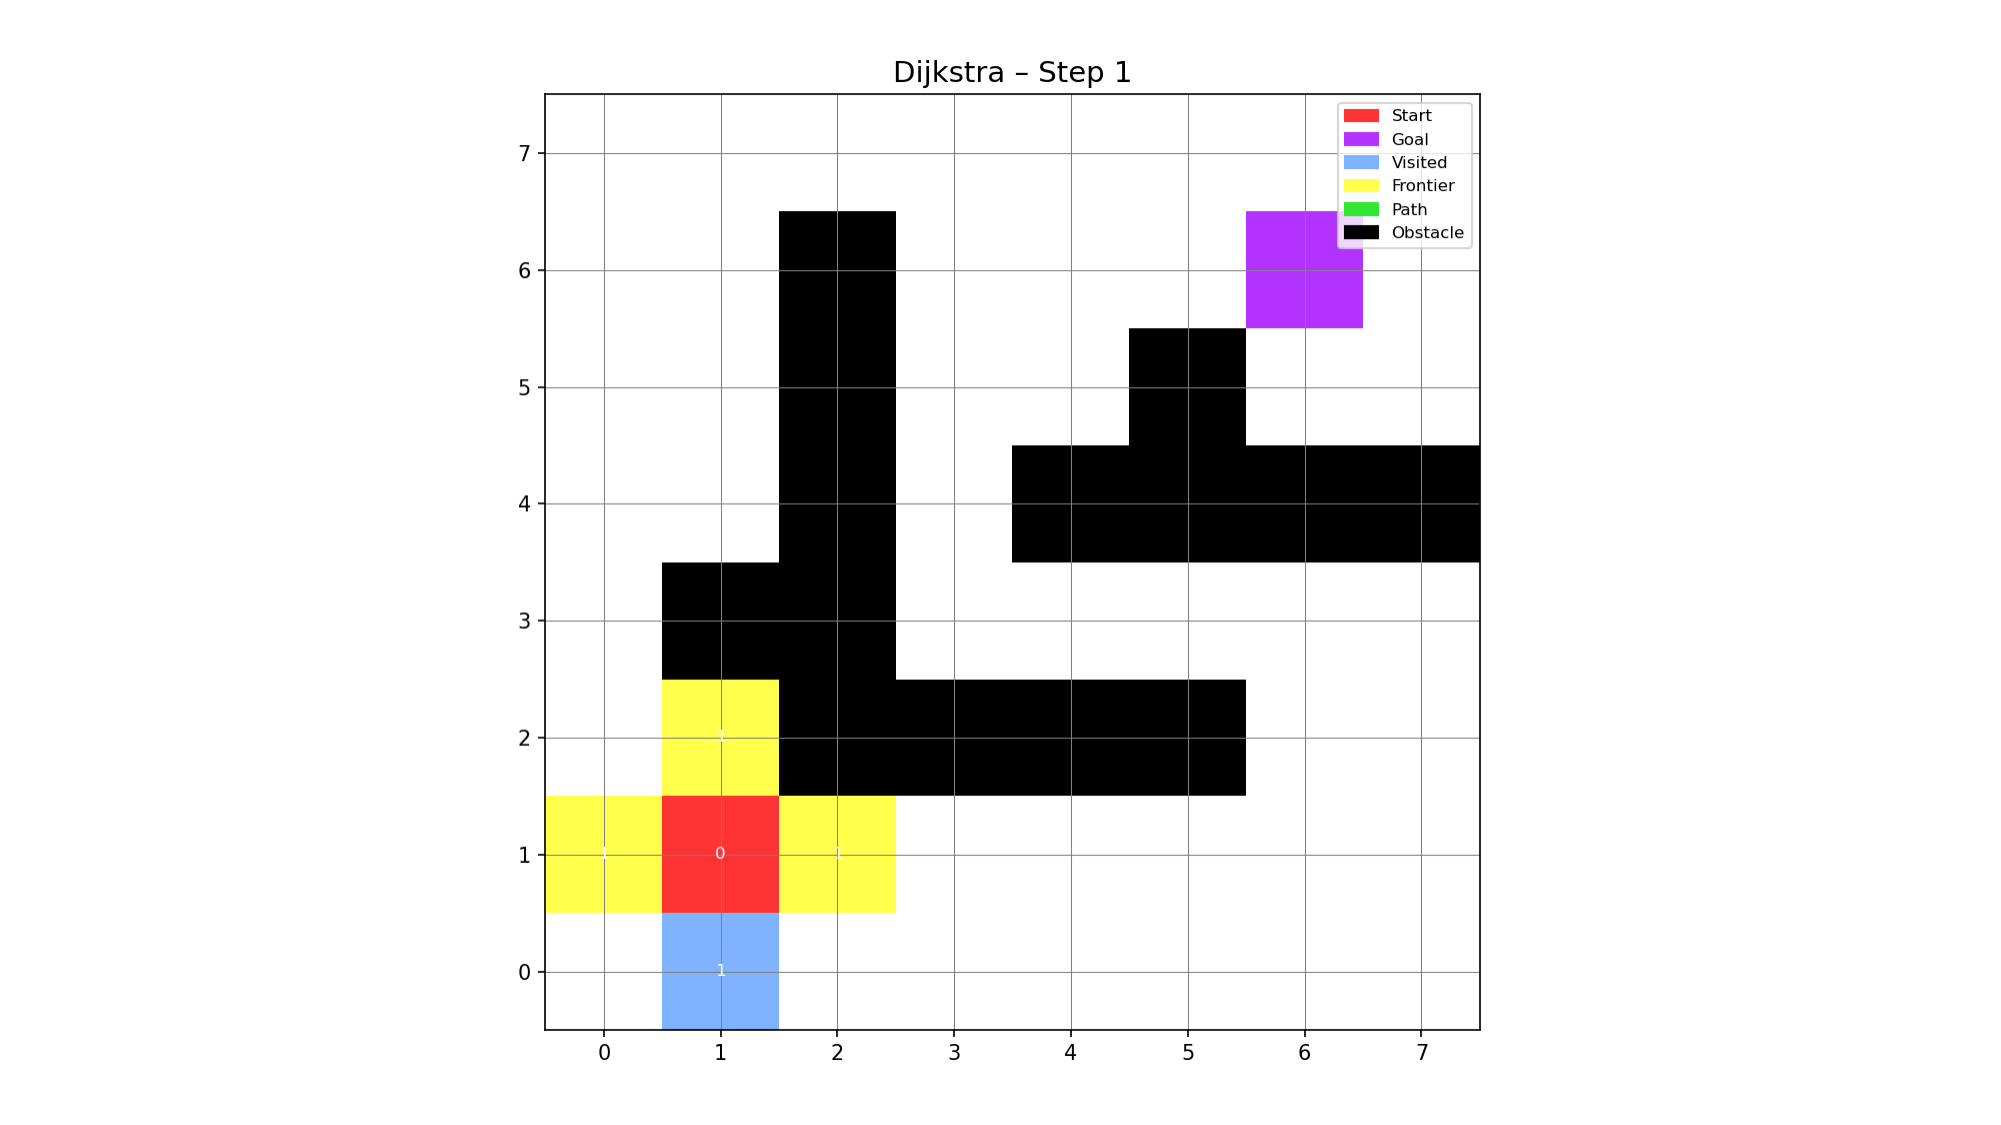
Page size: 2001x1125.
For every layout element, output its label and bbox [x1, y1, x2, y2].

picture [474, 37, 1526, 1088]
